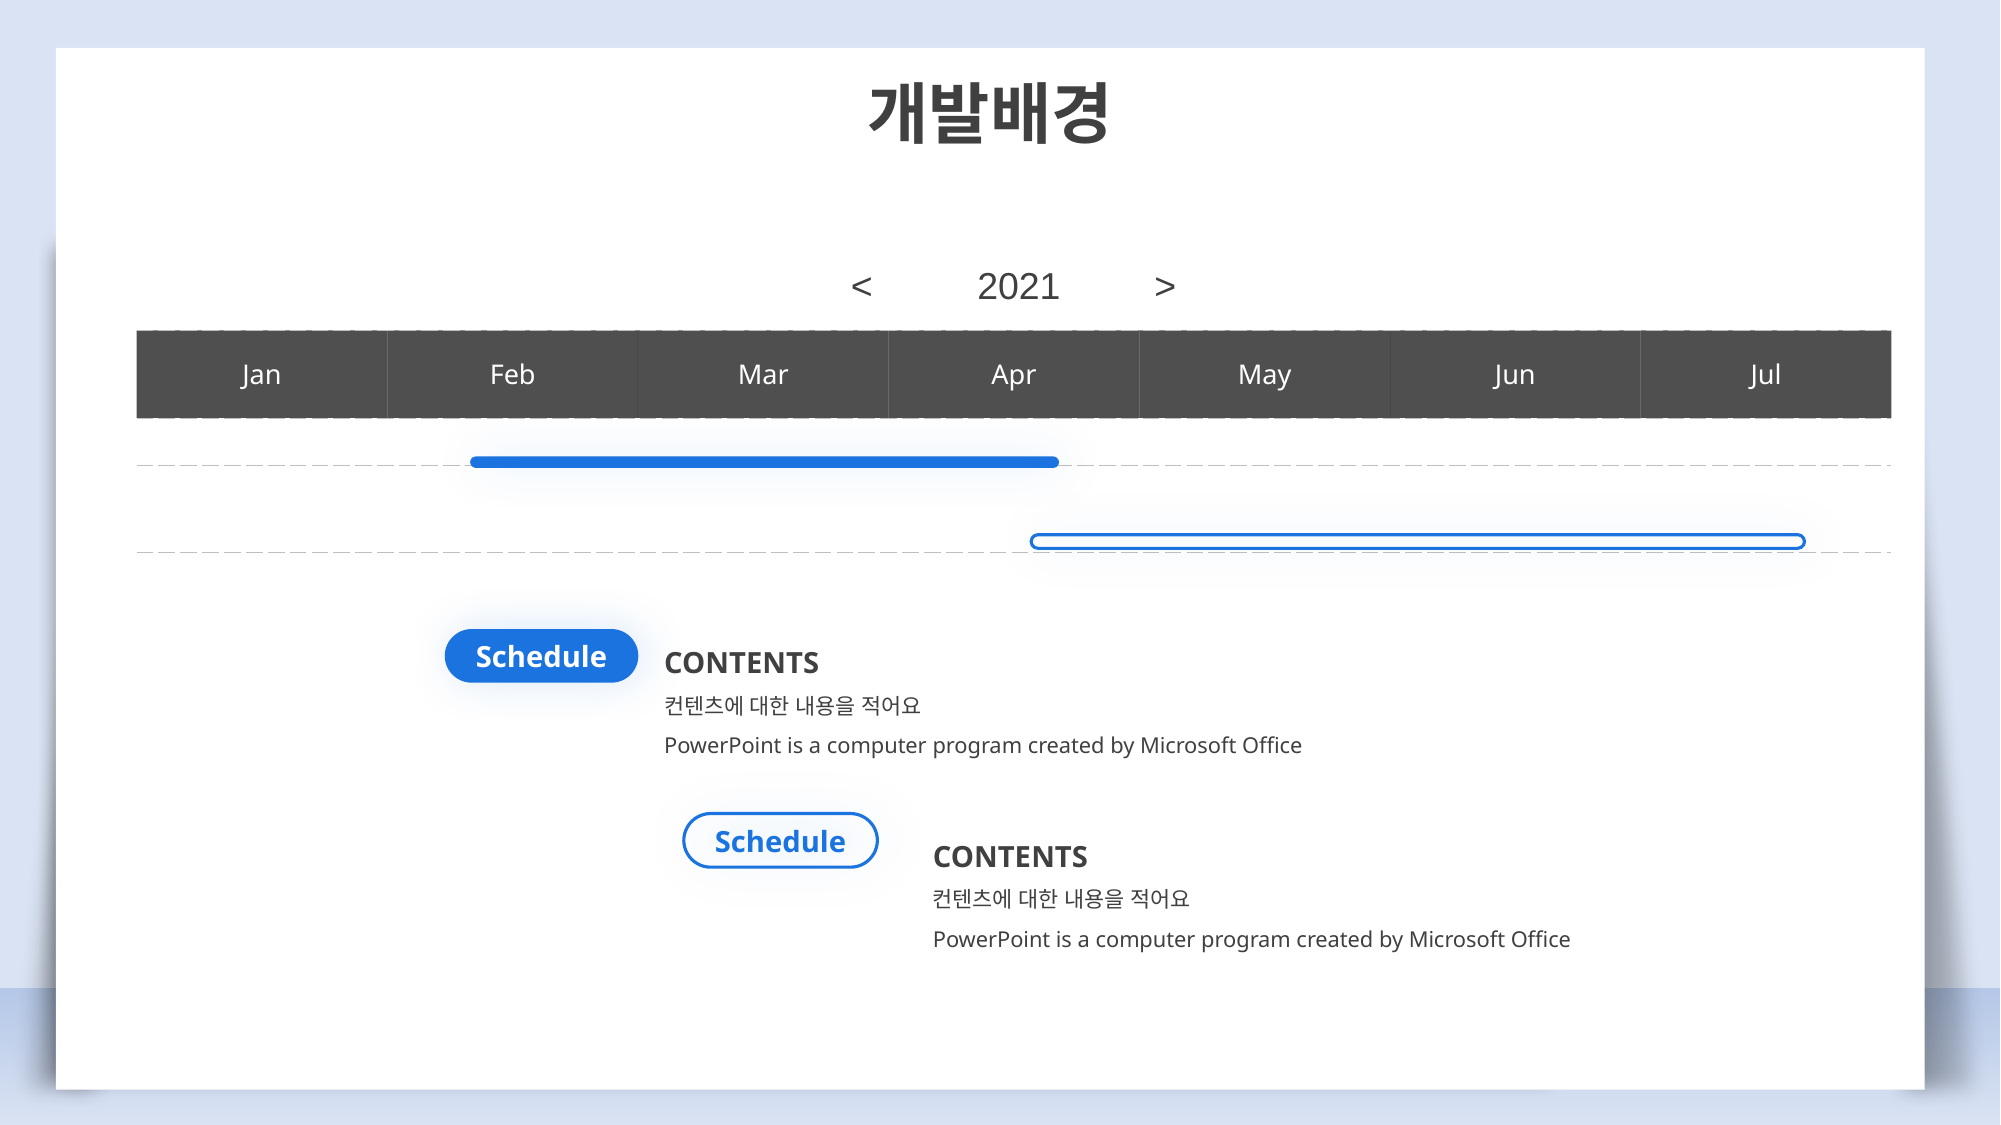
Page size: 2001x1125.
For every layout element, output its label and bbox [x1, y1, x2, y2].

text_box [0, 0, 2000, 1125]
